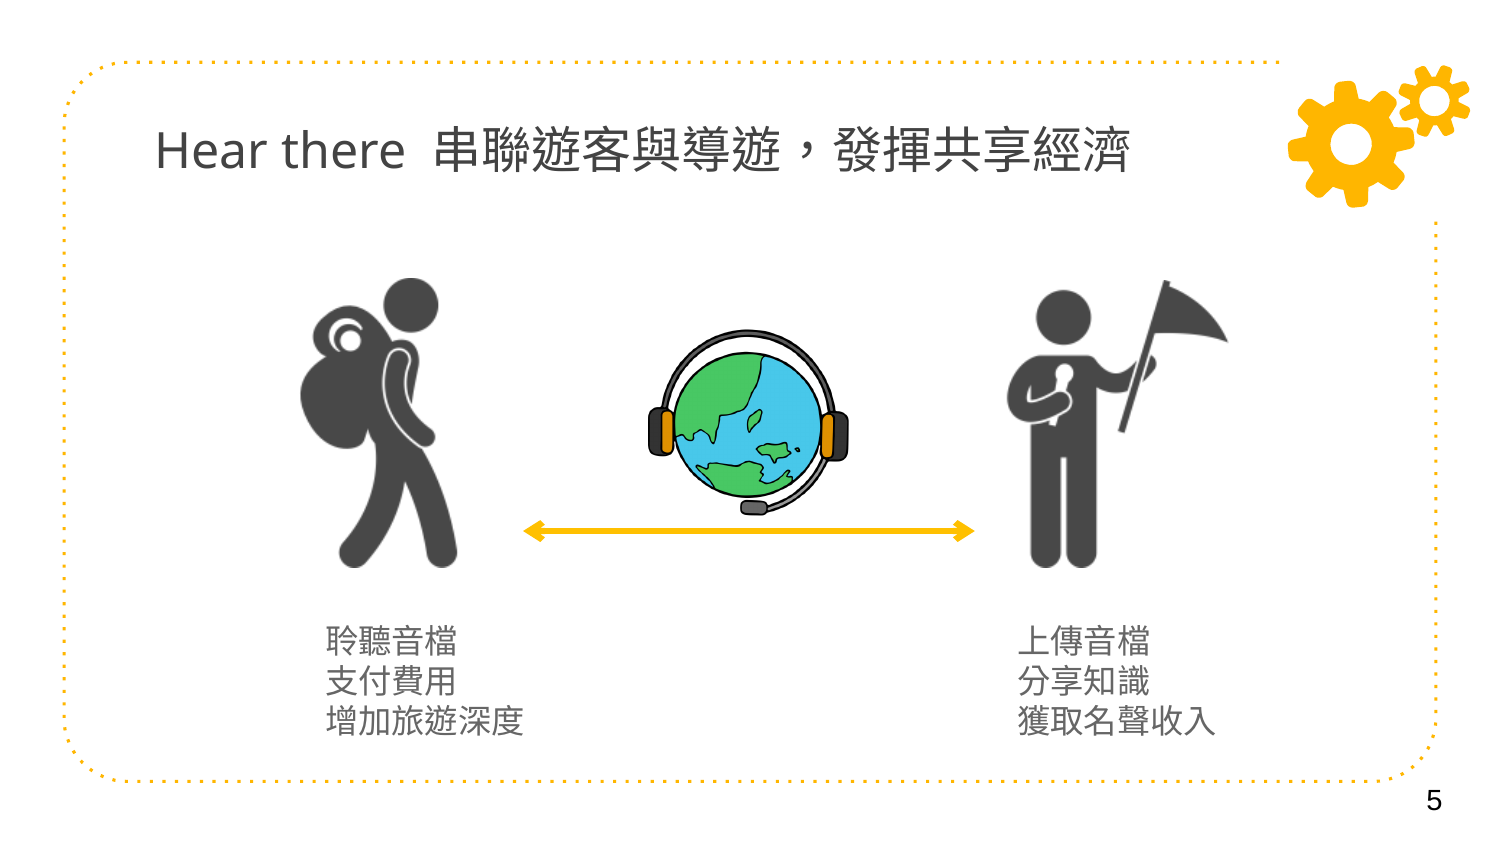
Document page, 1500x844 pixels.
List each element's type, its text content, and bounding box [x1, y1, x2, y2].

picture [234, 278, 524, 568]
text_box 上傳音檔 分享知識 獲取名聲收入 [983, 605, 1298, 710]
picture [640, 322, 857, 526]
picture [974, 280, 1262, 568]
title Hear there 串聯遊客與導遊，發揮共享經濟 [139, 103, 1266, 203]
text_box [1280, 56, 1467, 194]
slide_number 5 [1411, 753, 1500, 844]
text_box 聆聽音檔 支付費用 增加旅遊深度 [291, 605, 560, 718]
